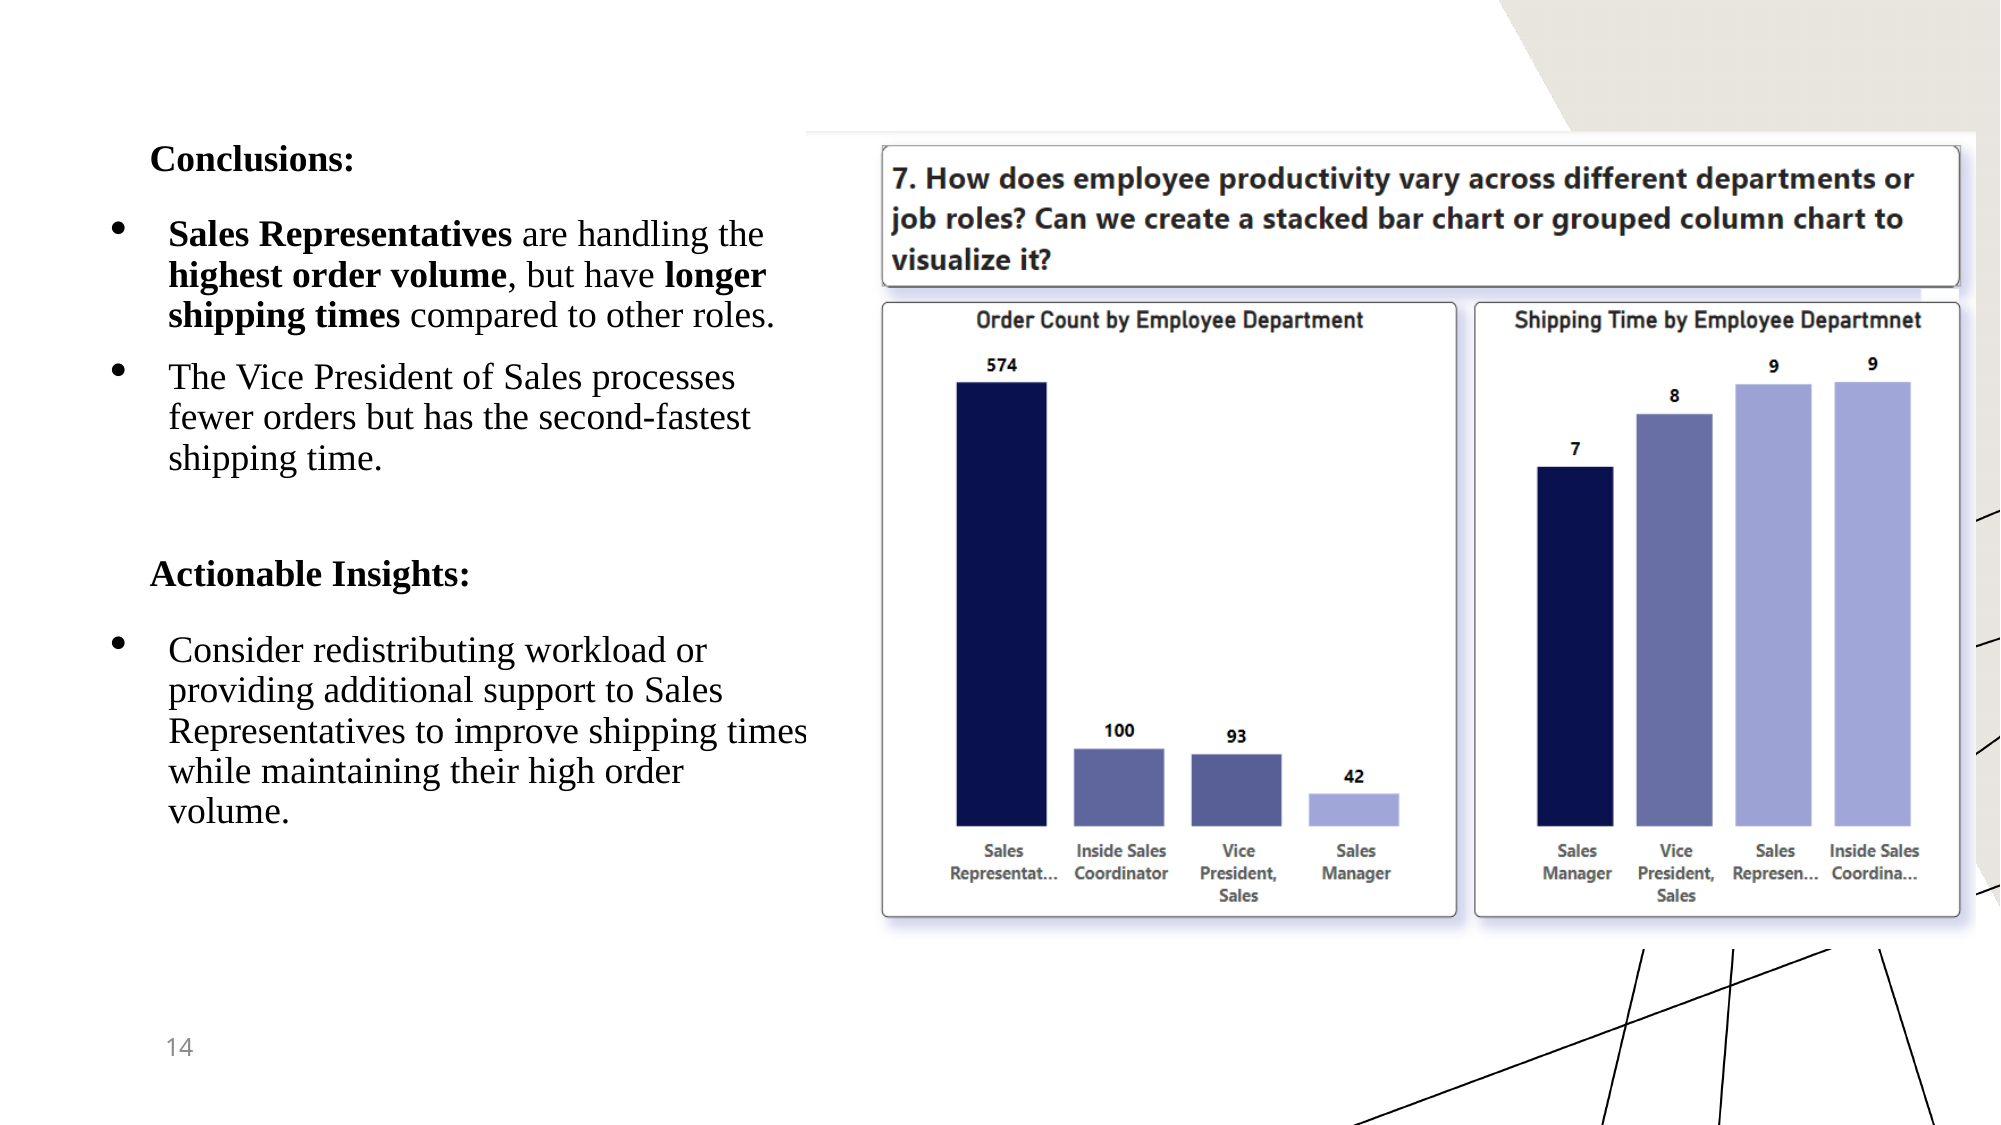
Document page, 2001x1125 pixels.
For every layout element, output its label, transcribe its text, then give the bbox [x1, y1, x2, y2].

picture [806, 0, 2000, 1125]
list Conclusions: Sales Representatives are handling the highest order volume, but have longer shipping times compared to other roles. The Vice President of Sales processes fewer orders but has the second-fastest shipping time. Actionable Insights: Consider redistributing workload or providing additional support to Sales Representatives to improve shipping times while maintaining their high order volume. [97, 131, 828, 1012]
slide_number 14 [150, 1024, 254, 1074]
